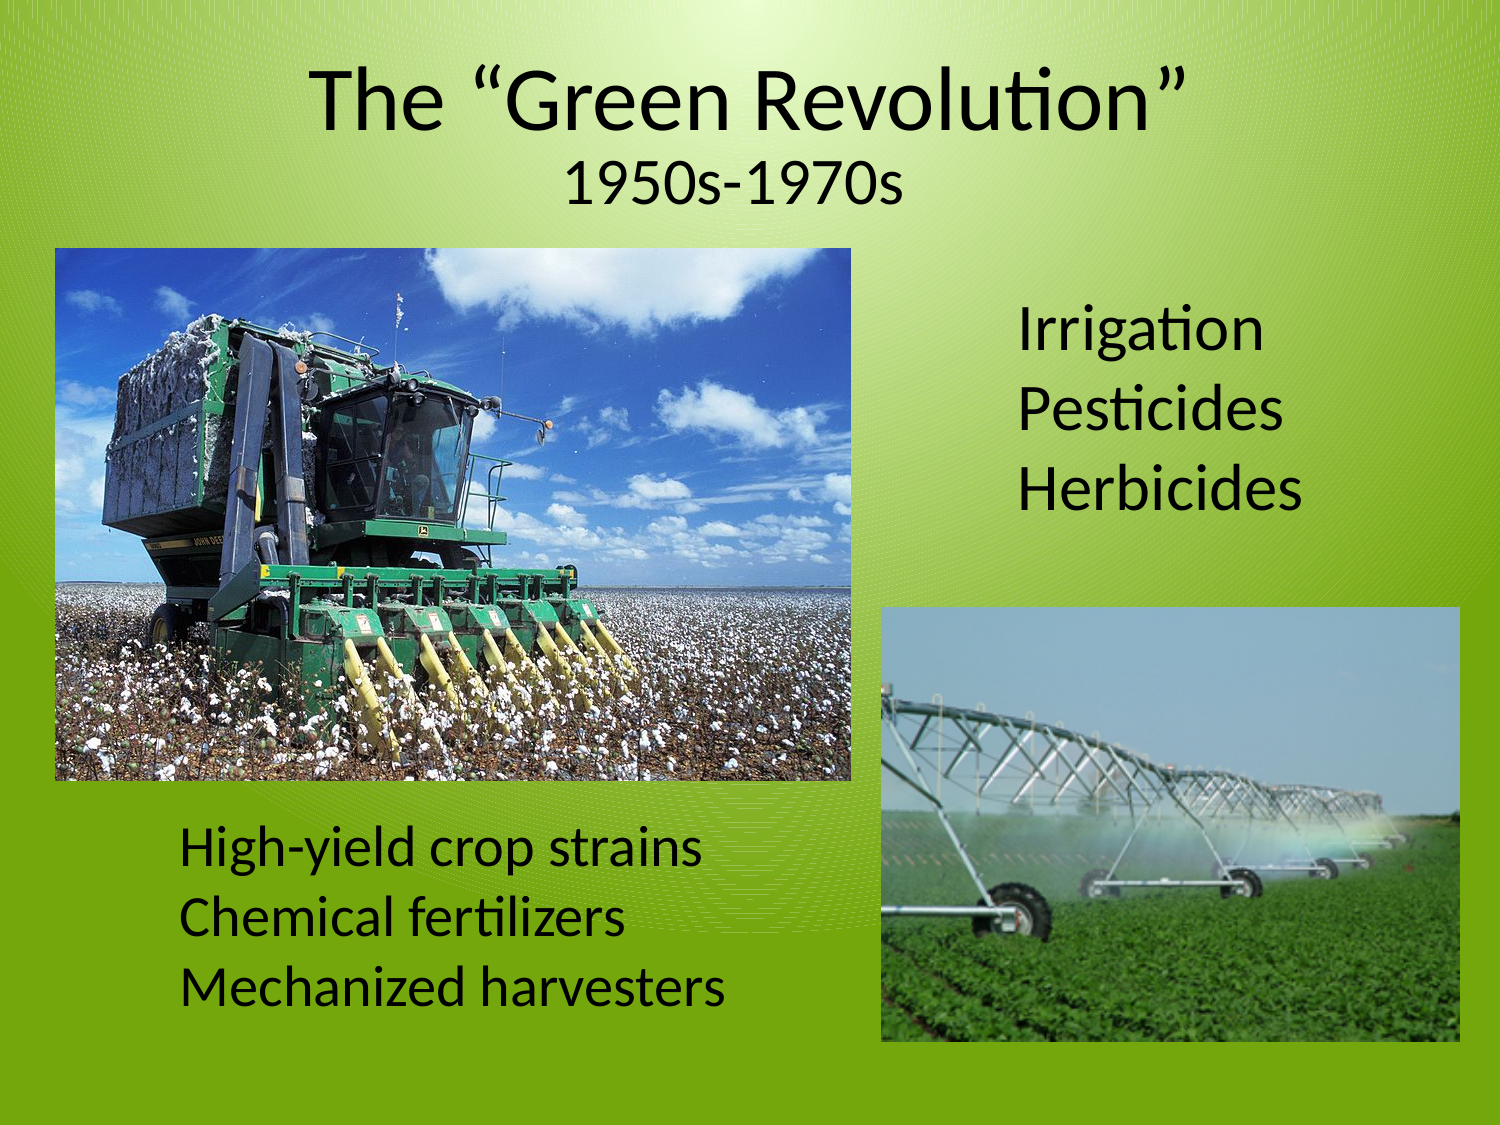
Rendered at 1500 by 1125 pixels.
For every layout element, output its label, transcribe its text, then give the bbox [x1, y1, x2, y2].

picture [880, 607, 1461, 1043]
text_box Irrigation Pesticides Herbicides [1003, 276, 1338, 532]
title The “Green Revolution” [75, 0, 1425, 188]
text_box 1950s-1970s [546, 130, 920, 226]
text_box High-yield crop strains Chemical fertilizers Mechanized harvesters [165, 800, 742, 1026]
picture [55, 247, 852, 781]
